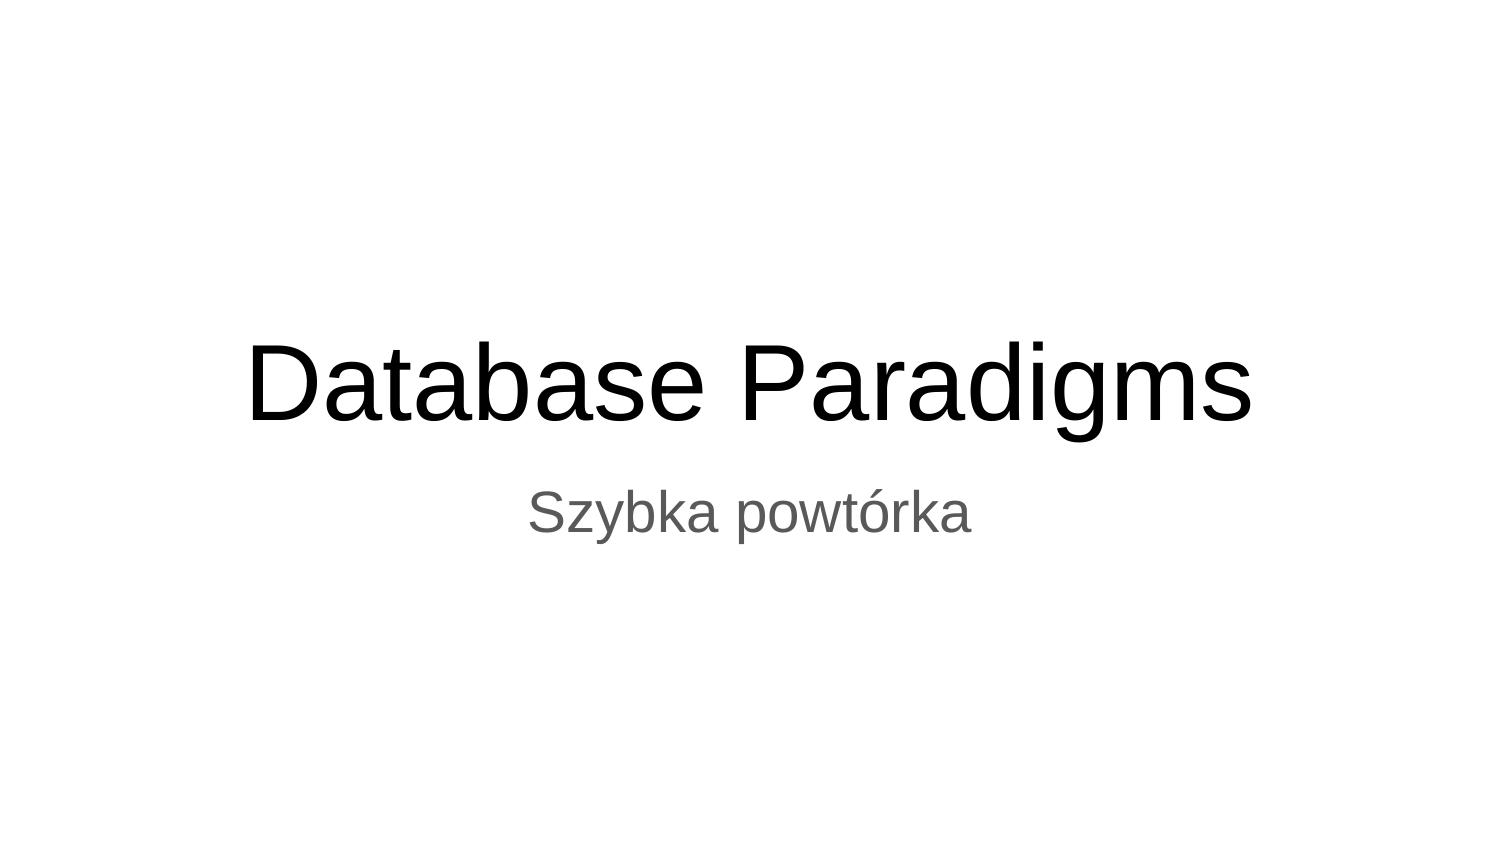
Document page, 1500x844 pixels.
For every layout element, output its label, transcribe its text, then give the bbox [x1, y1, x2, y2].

title Database Paradigms [51, 122, 1449, 459]
subtitle Szybka powtórka [51, 464, 1449, 595]
